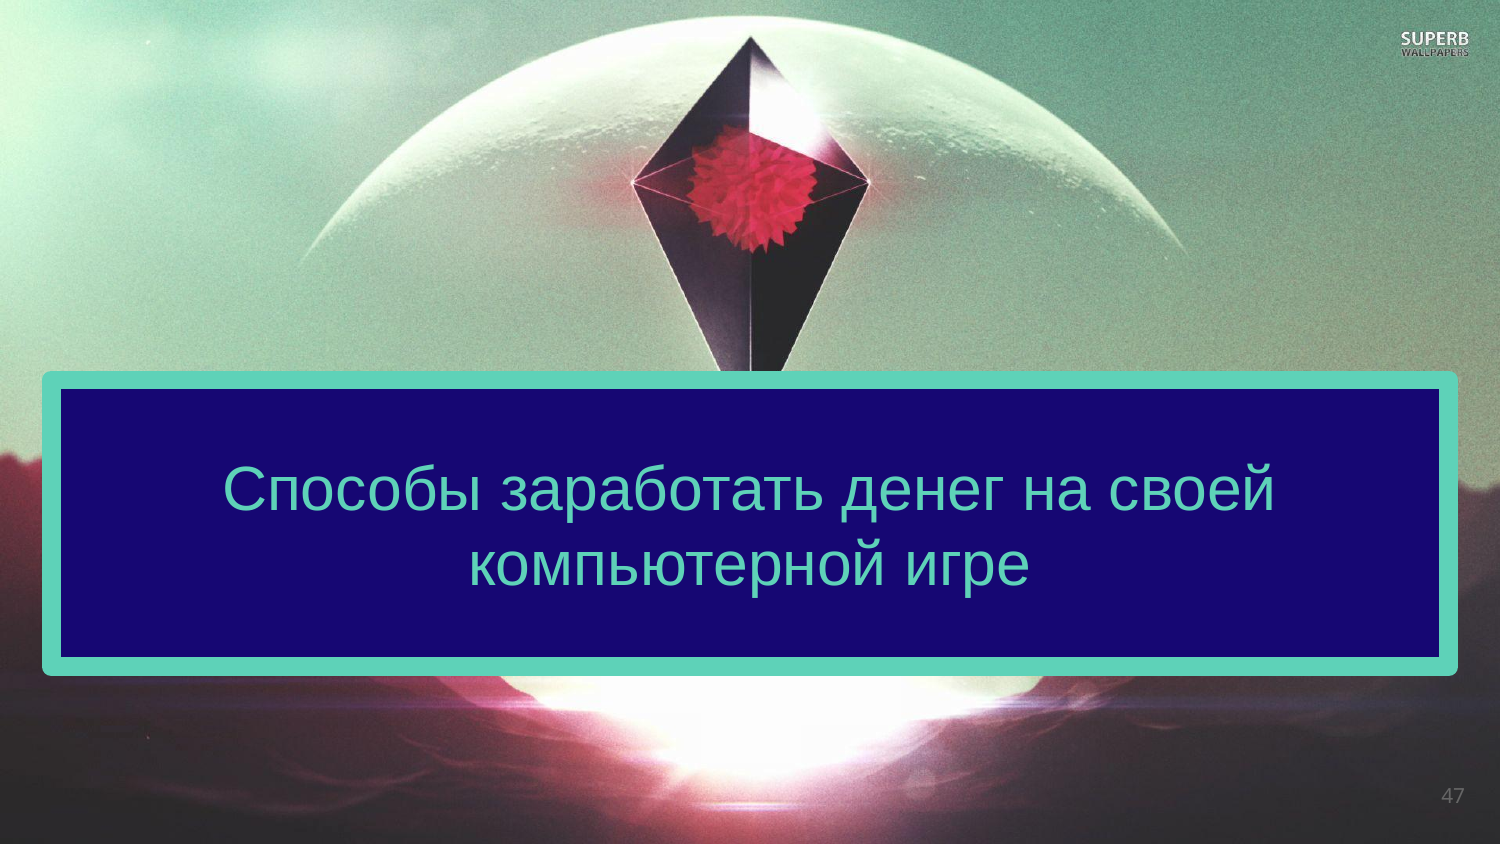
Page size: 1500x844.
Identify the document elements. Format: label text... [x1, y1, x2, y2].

title Способы заработать денег на своей компьютерной игре [51, 380, 1449, 667]
picture [0, 0, 1500, 844]
slide_number 47 [1389, 764, 1480, 830]
